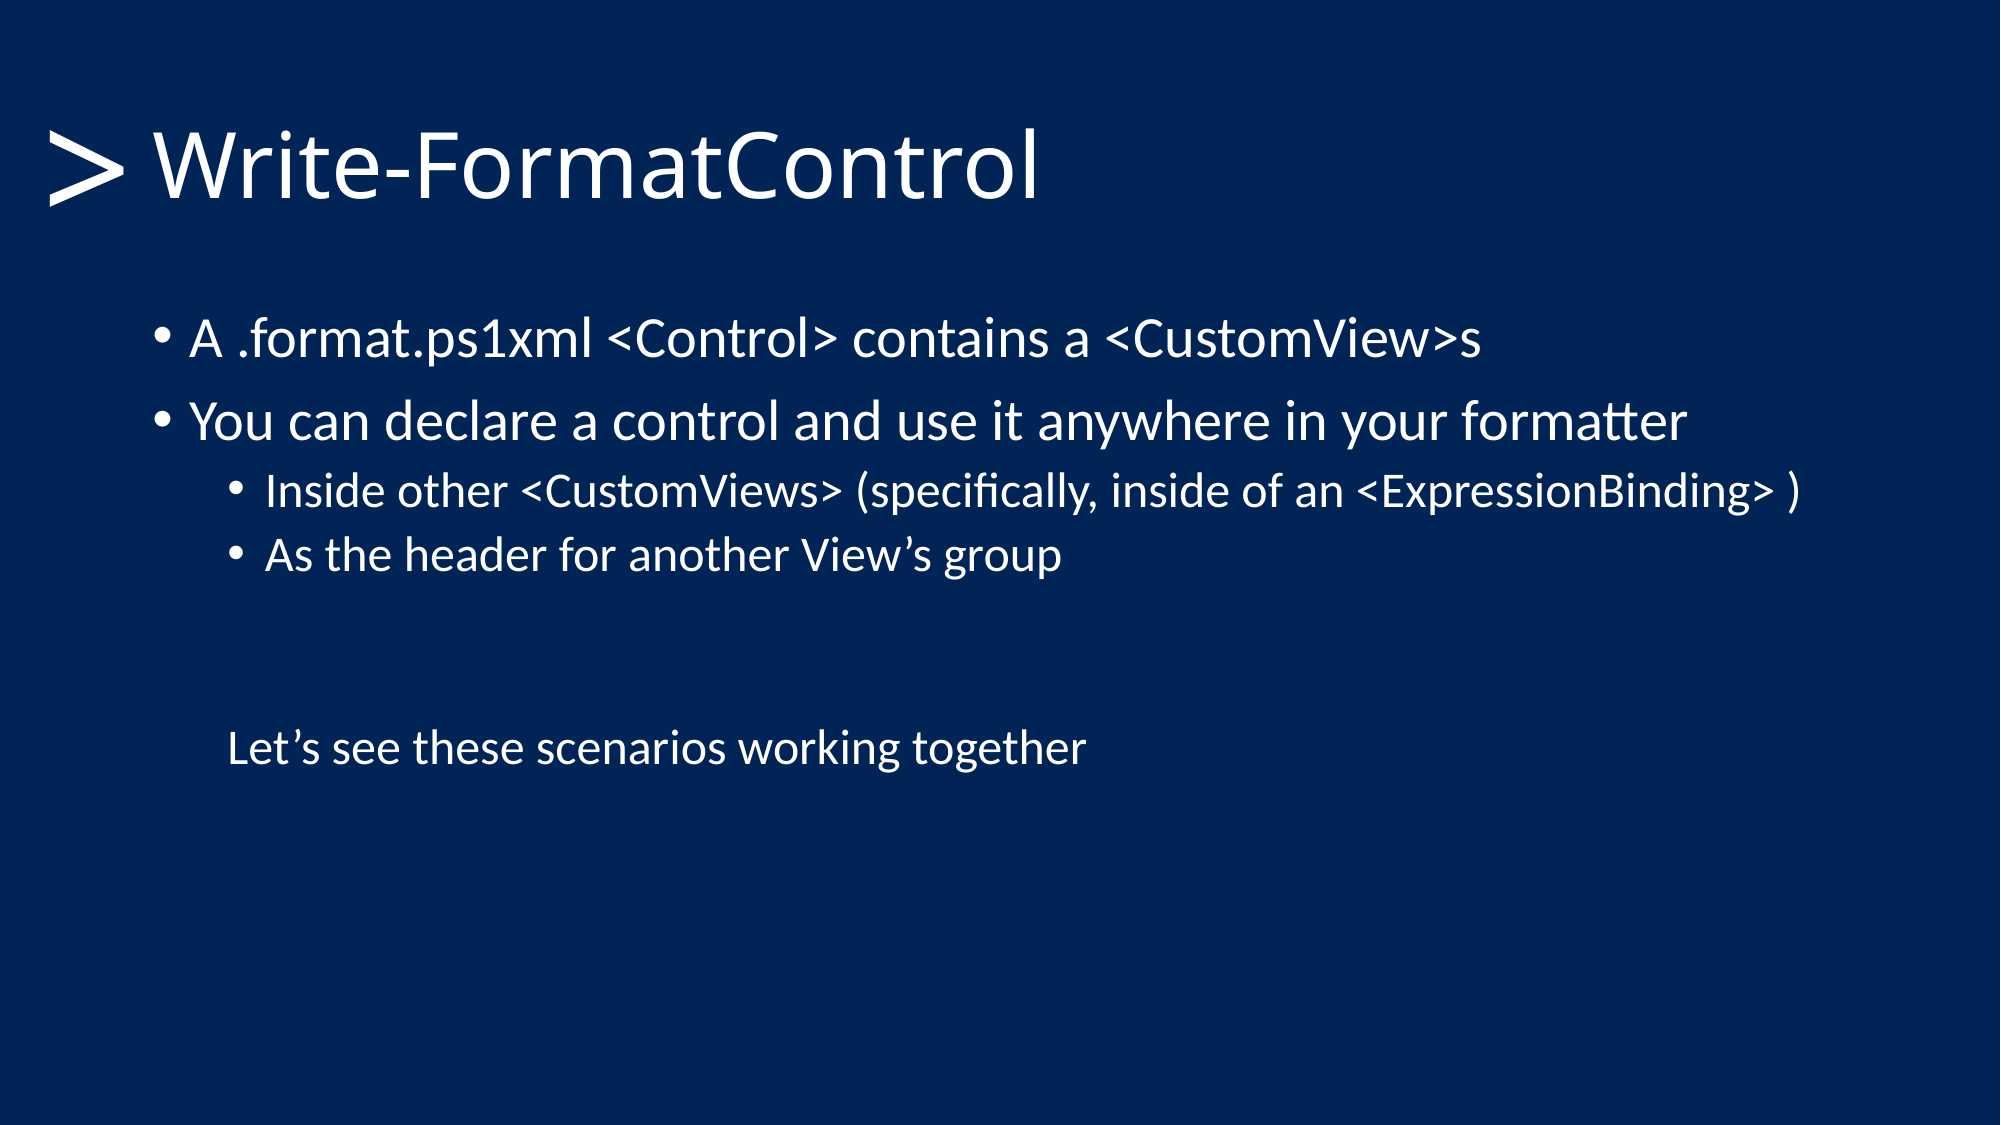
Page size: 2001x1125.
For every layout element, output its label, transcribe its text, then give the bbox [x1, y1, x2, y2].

title Write-FormatControl [137, 59, 1863, 278]
list A .format.ps1xml <Control> contains a <CustomView>s You can declare a control and use it anywhere in your formatter Inside other <CustomViews> (specifically, inside of an <ExpressionBinding> ) As the header for another View’s group Let’s see these scenarios working together [137, 299, 1863, 1077]
text_box > [27, 62, 147, 265]
